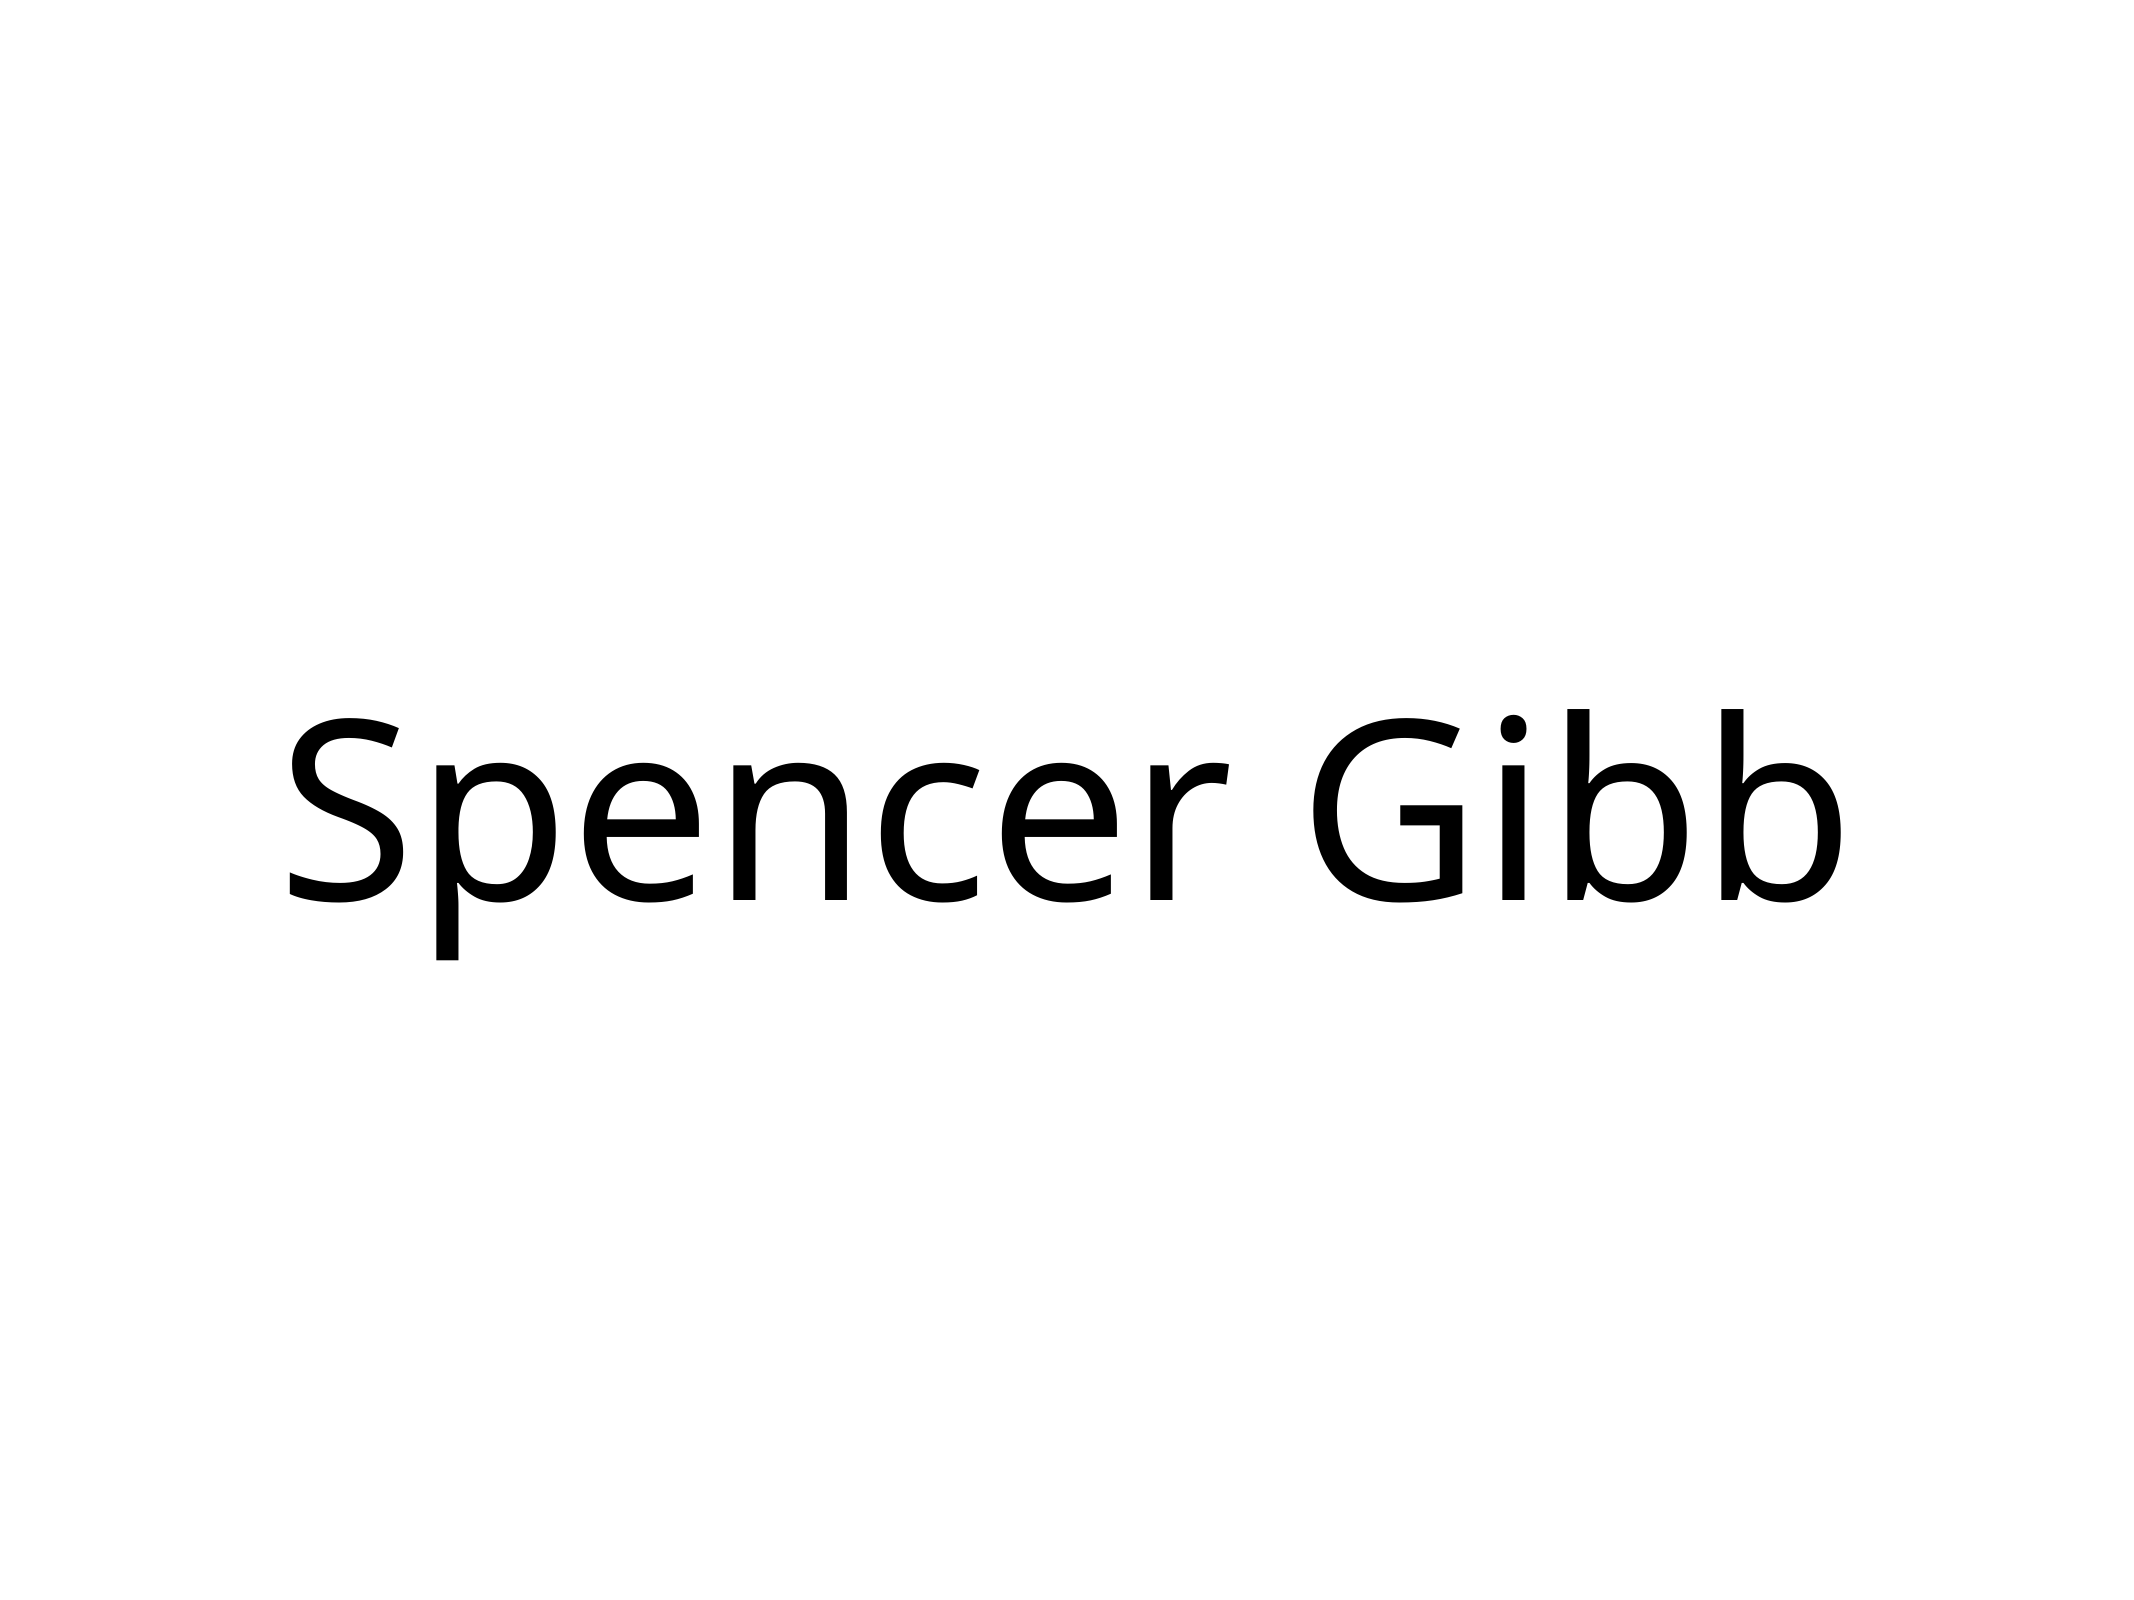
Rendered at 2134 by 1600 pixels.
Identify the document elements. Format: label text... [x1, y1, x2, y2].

title Spencer Gibb [207, 528, 1926, 1072]
